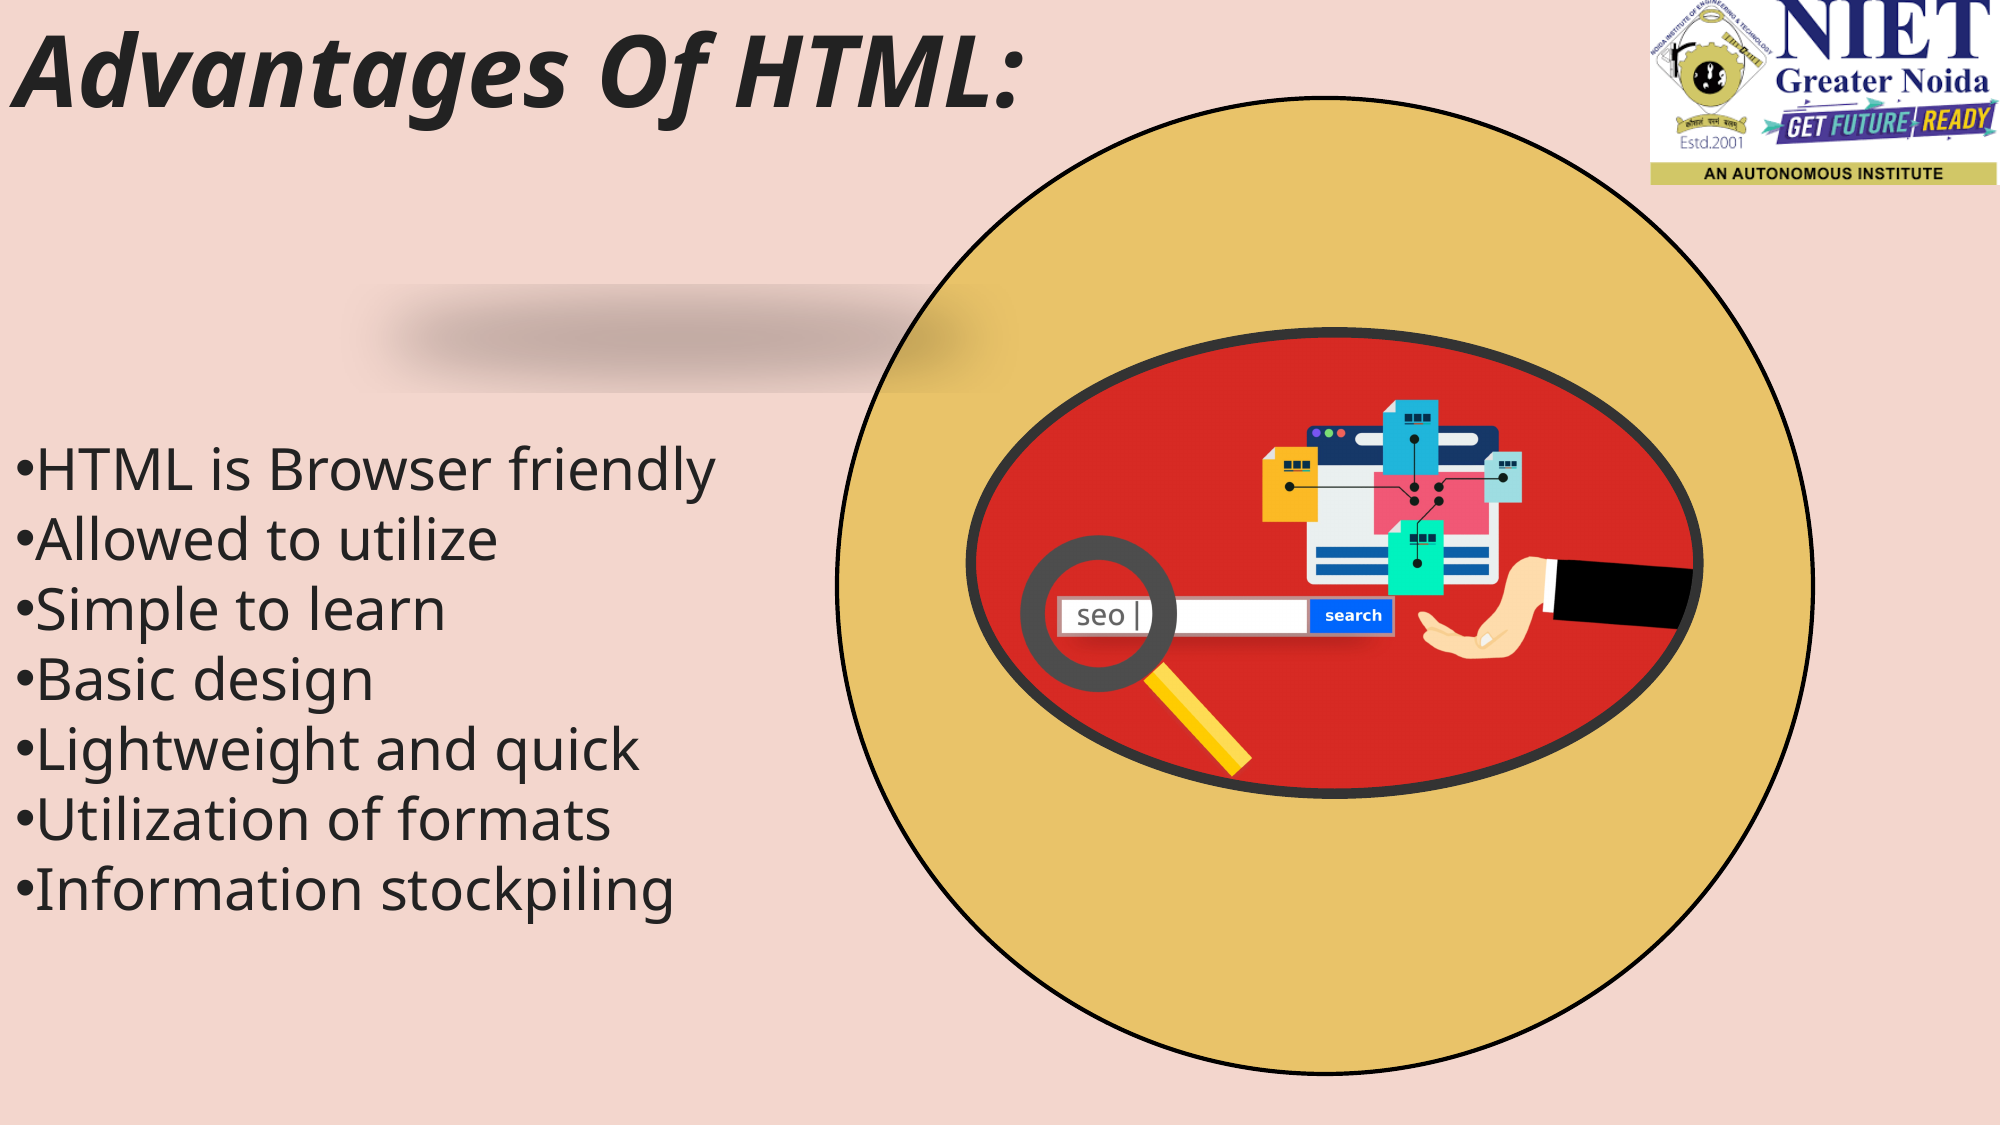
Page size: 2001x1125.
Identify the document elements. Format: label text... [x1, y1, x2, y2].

list Advantages Of HTML: HTML is Browser friendly Allowed to utilize Simple to learn Basic design Lightweight and quick Utilization of formats Information stockpiling [0, 0, 1890, 1034]
picture [1650, 0, 2000, 185]
picture [970, 332, 1699, 794]
